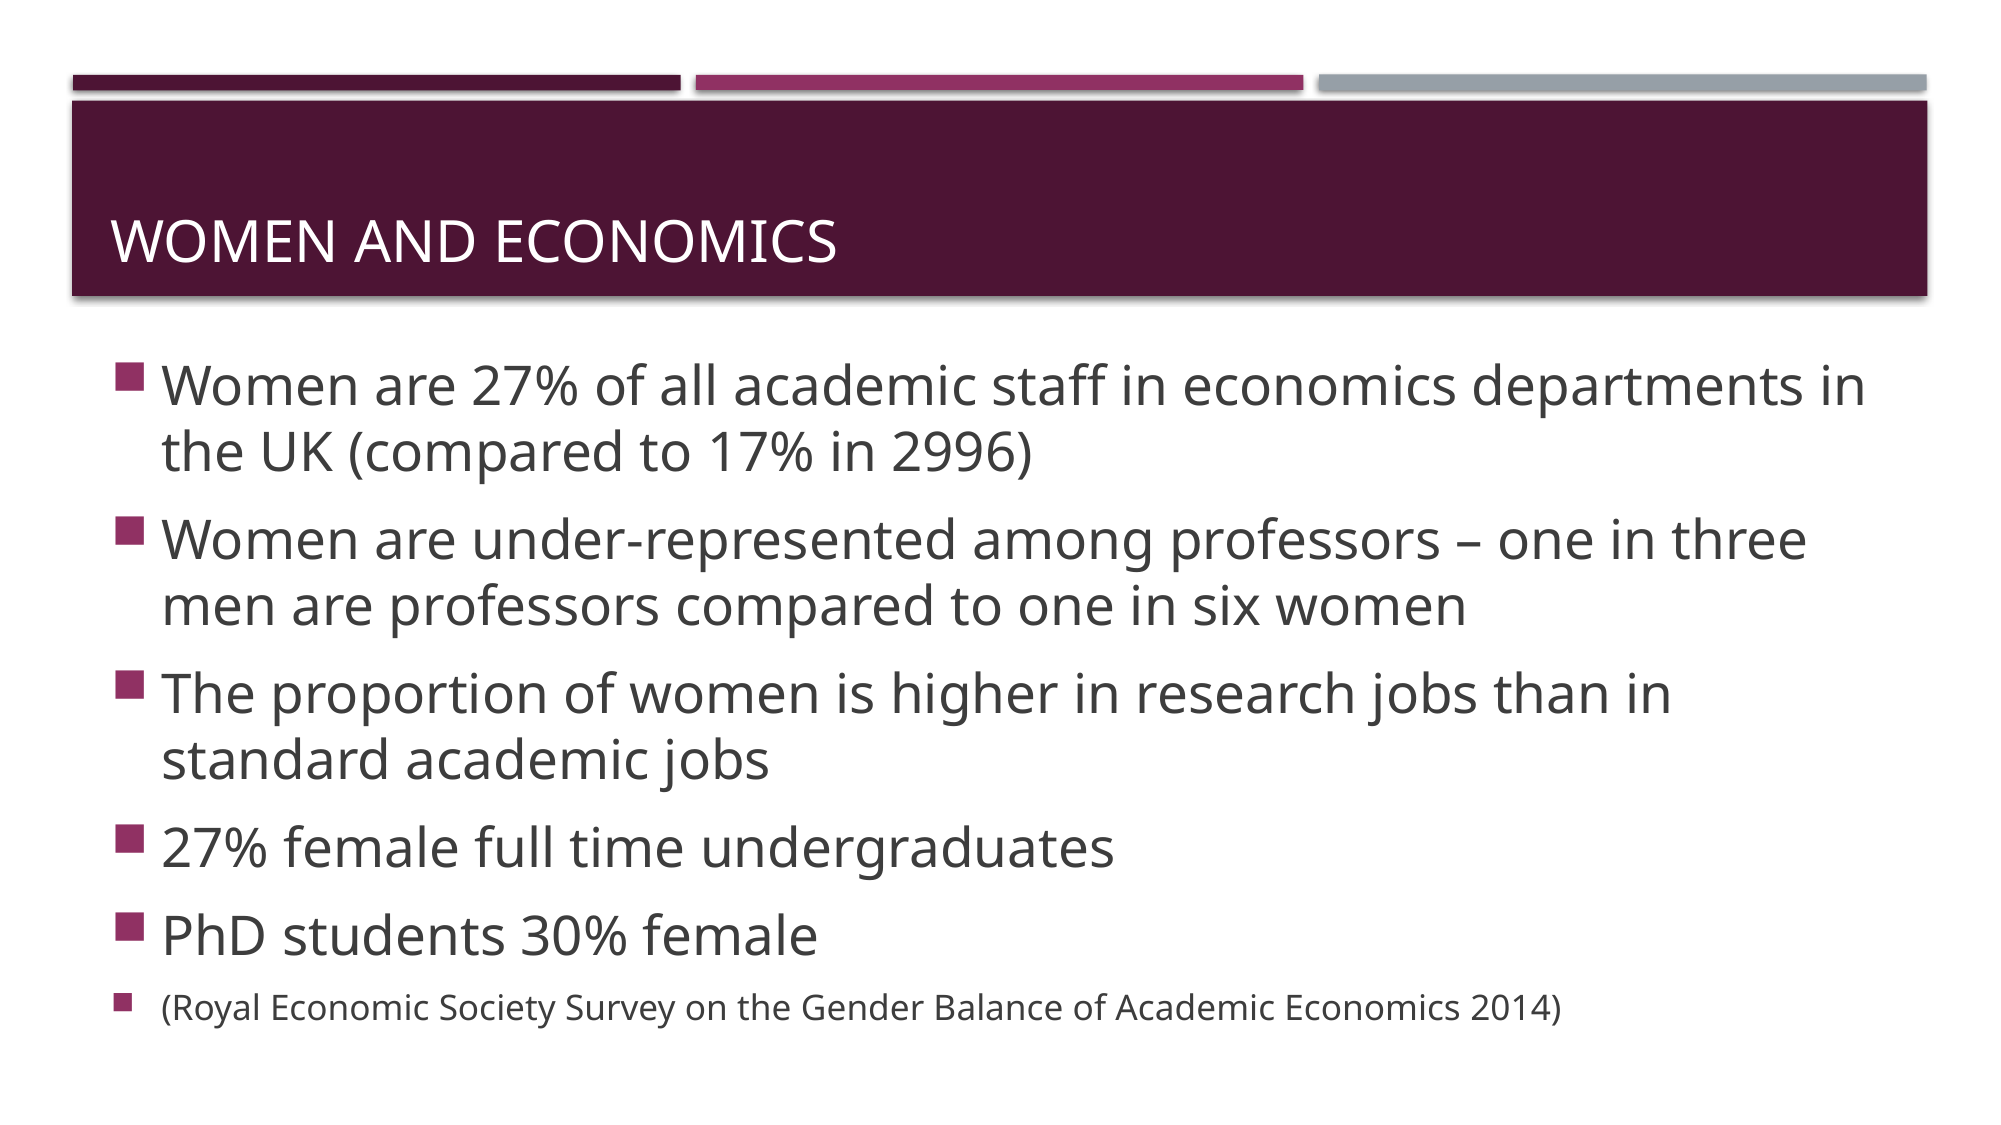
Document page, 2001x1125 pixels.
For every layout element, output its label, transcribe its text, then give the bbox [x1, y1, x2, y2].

list Women are 27% of all academic staff in economics departments in the UK (compared to 17% in 2996) Women are under-represented among professors – one in three men are professors compared to one in six women The proportion of women is higher in research jobs than in standard academic jobs 27% female full time undergraduates PhD students 30% female (Royal Economic Society Survey on the Gender Balance of Academic Economics 2014) [95, 343, 1905, 1037]
title Women and economics [95, 115, 1905, 282]
